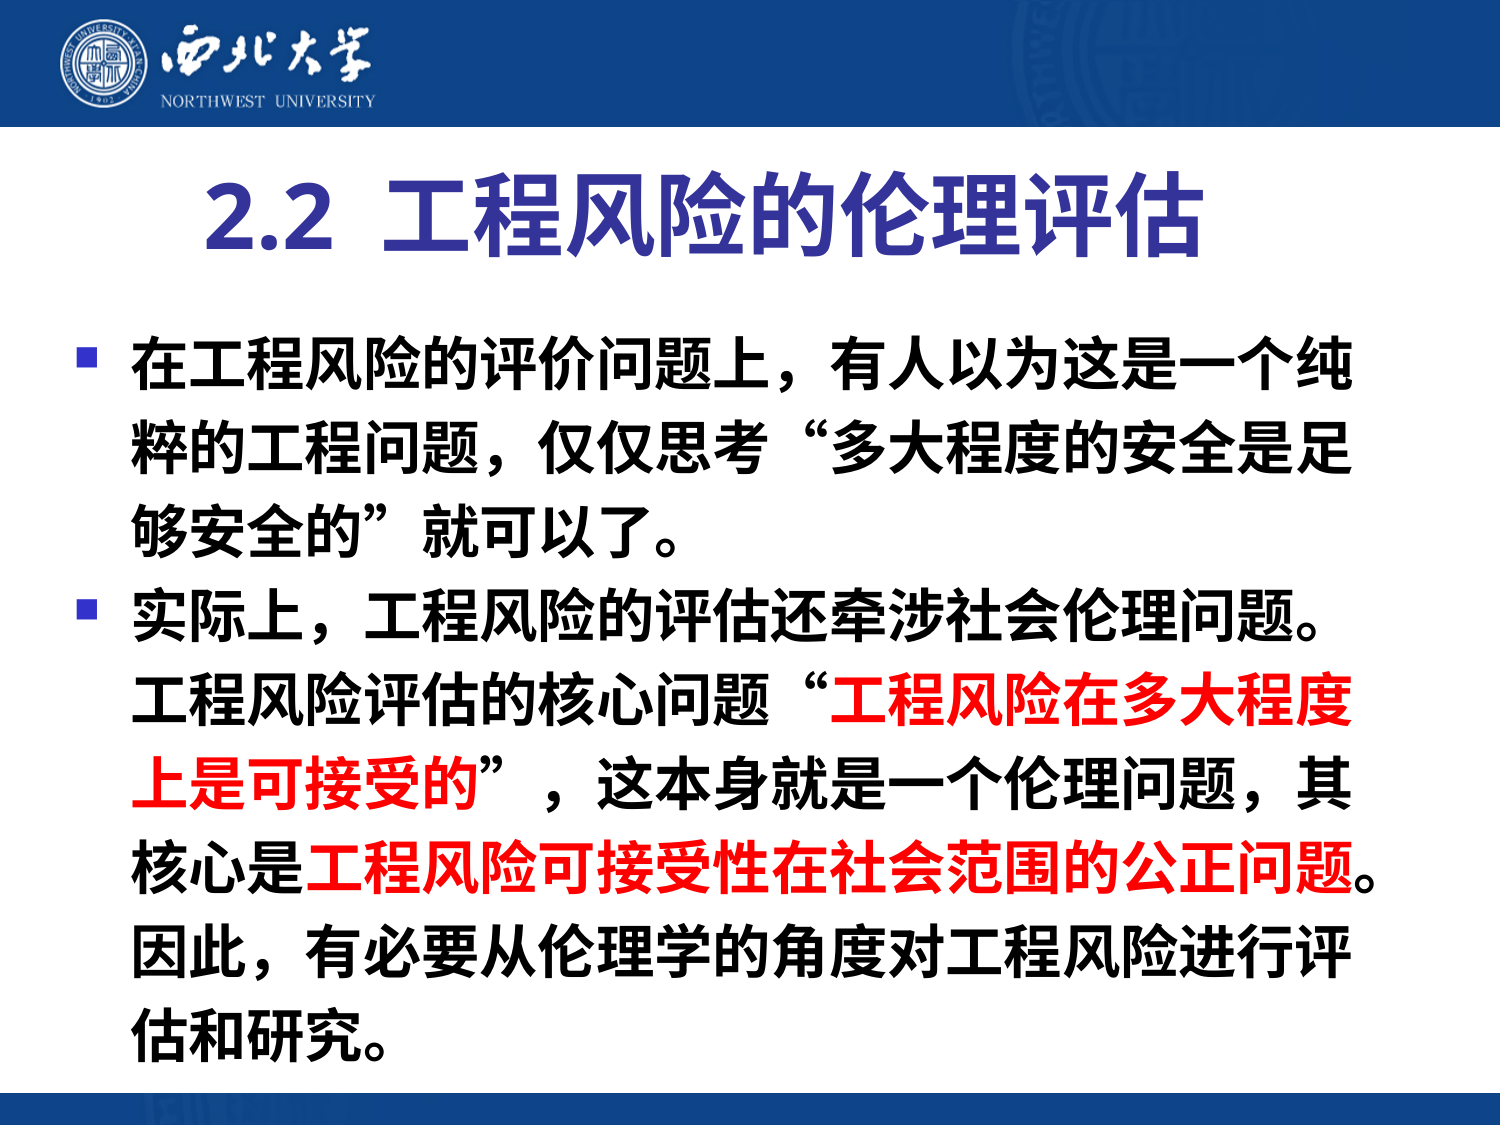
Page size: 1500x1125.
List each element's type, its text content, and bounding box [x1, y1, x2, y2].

picture [0, 1093, 1500, 1125]
picture [0, 0, 1500, 127]
title 2.2 工程风险的伦理评估 [188, 142, 1468, 275]
list 在工程风险的评价问题上，有人以为这是一个纯粹的工程问题，仅仅思考“多大程度的安全是足够安全的”就可以了。 实际上，工程风险的评估还牵涉社会伦理问题。工程风险评估的核心问题“工程风险在多大程度上是可接受的”，这本身就是一个伦理问题，其核心是工程风险可接受性在社会范围的公正问题。因此，有必要从伦理学的角度对工程风险进行评估和研究。 [58, 305, 1397, 1077]
